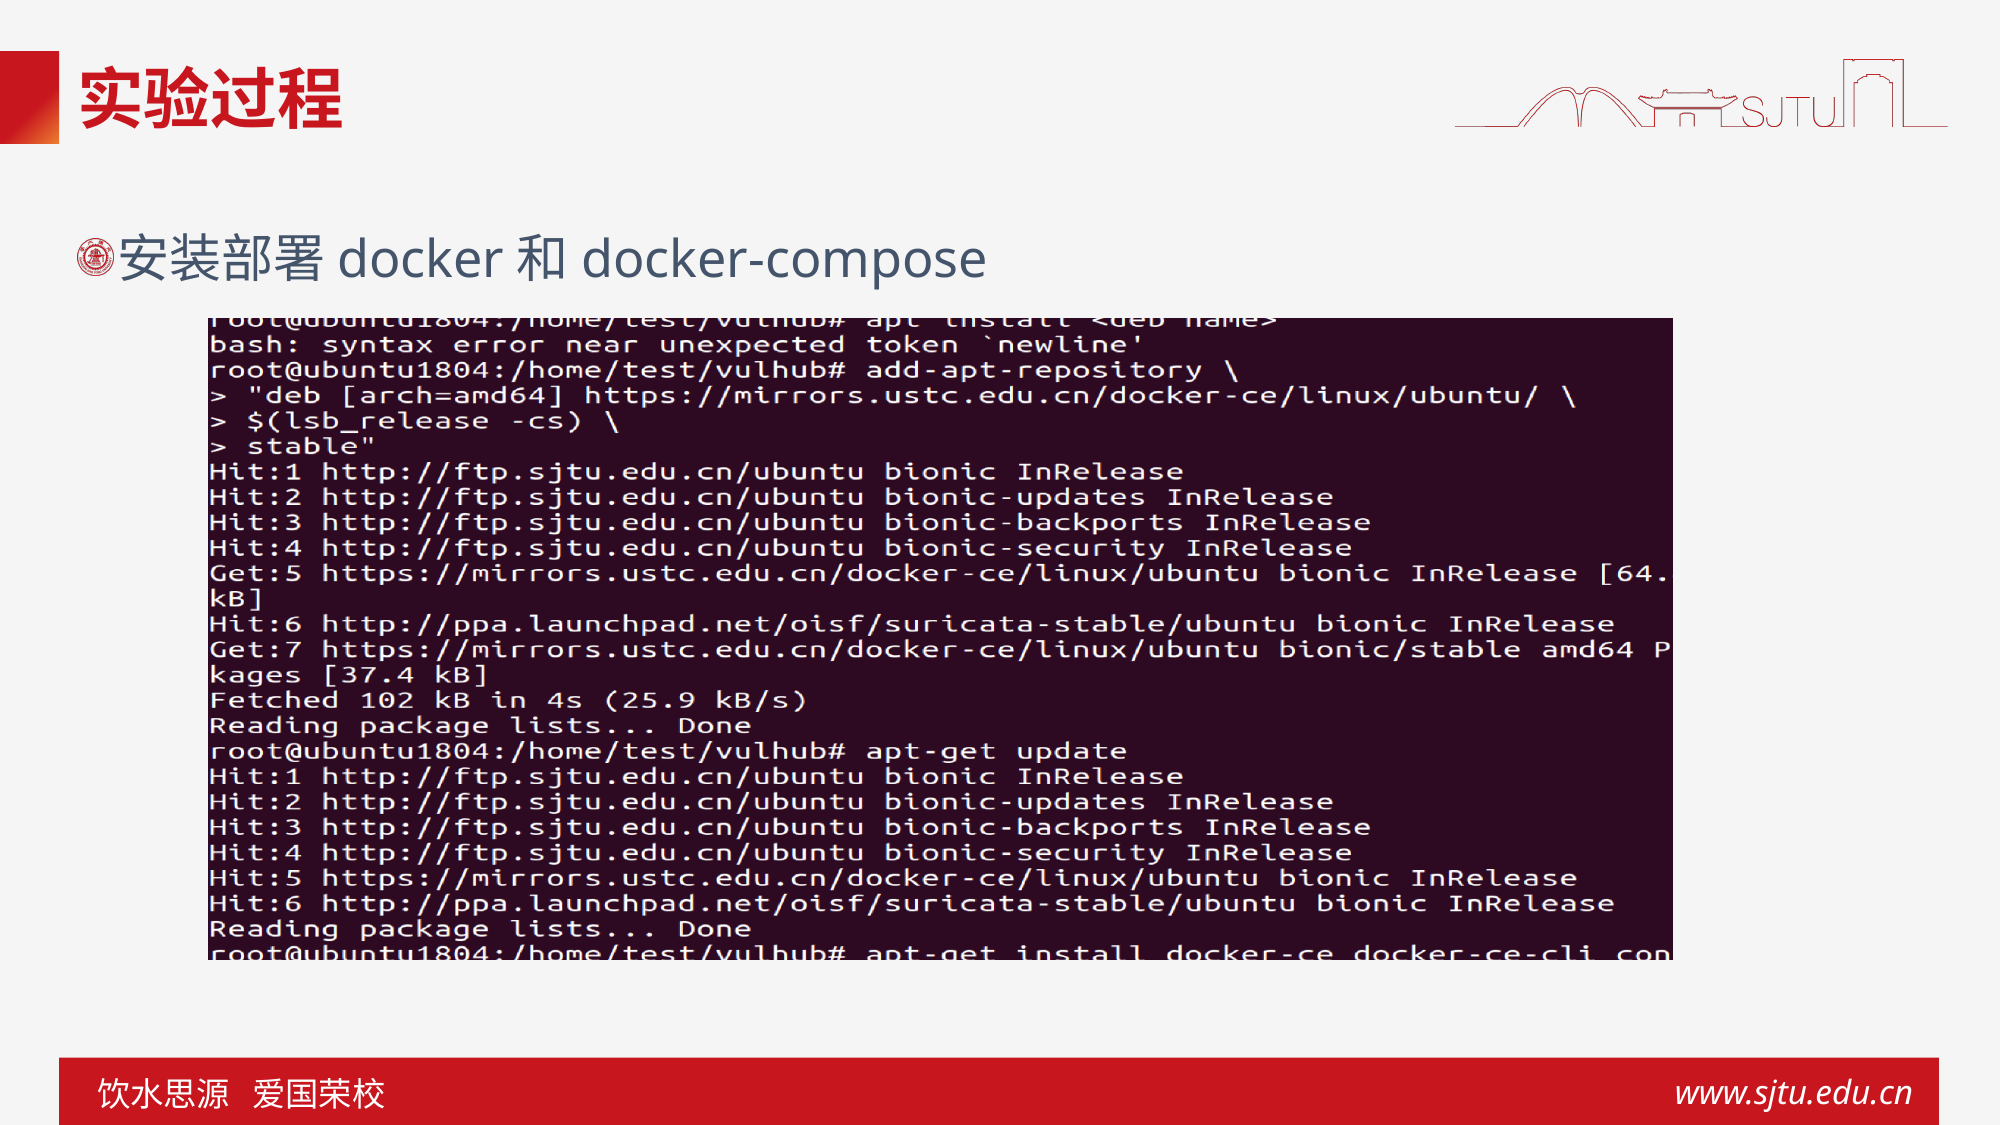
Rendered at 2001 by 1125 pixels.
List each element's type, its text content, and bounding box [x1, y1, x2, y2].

picture [77, 238, 114, 276]
title 实验过程 [62, 43, 1530, 152]
picture [1530, 59, 1948, 127]
picture [208, 318, 1673, 960]
list 安装部署docker和docker-compose [62, 187, 1938, 1007]
